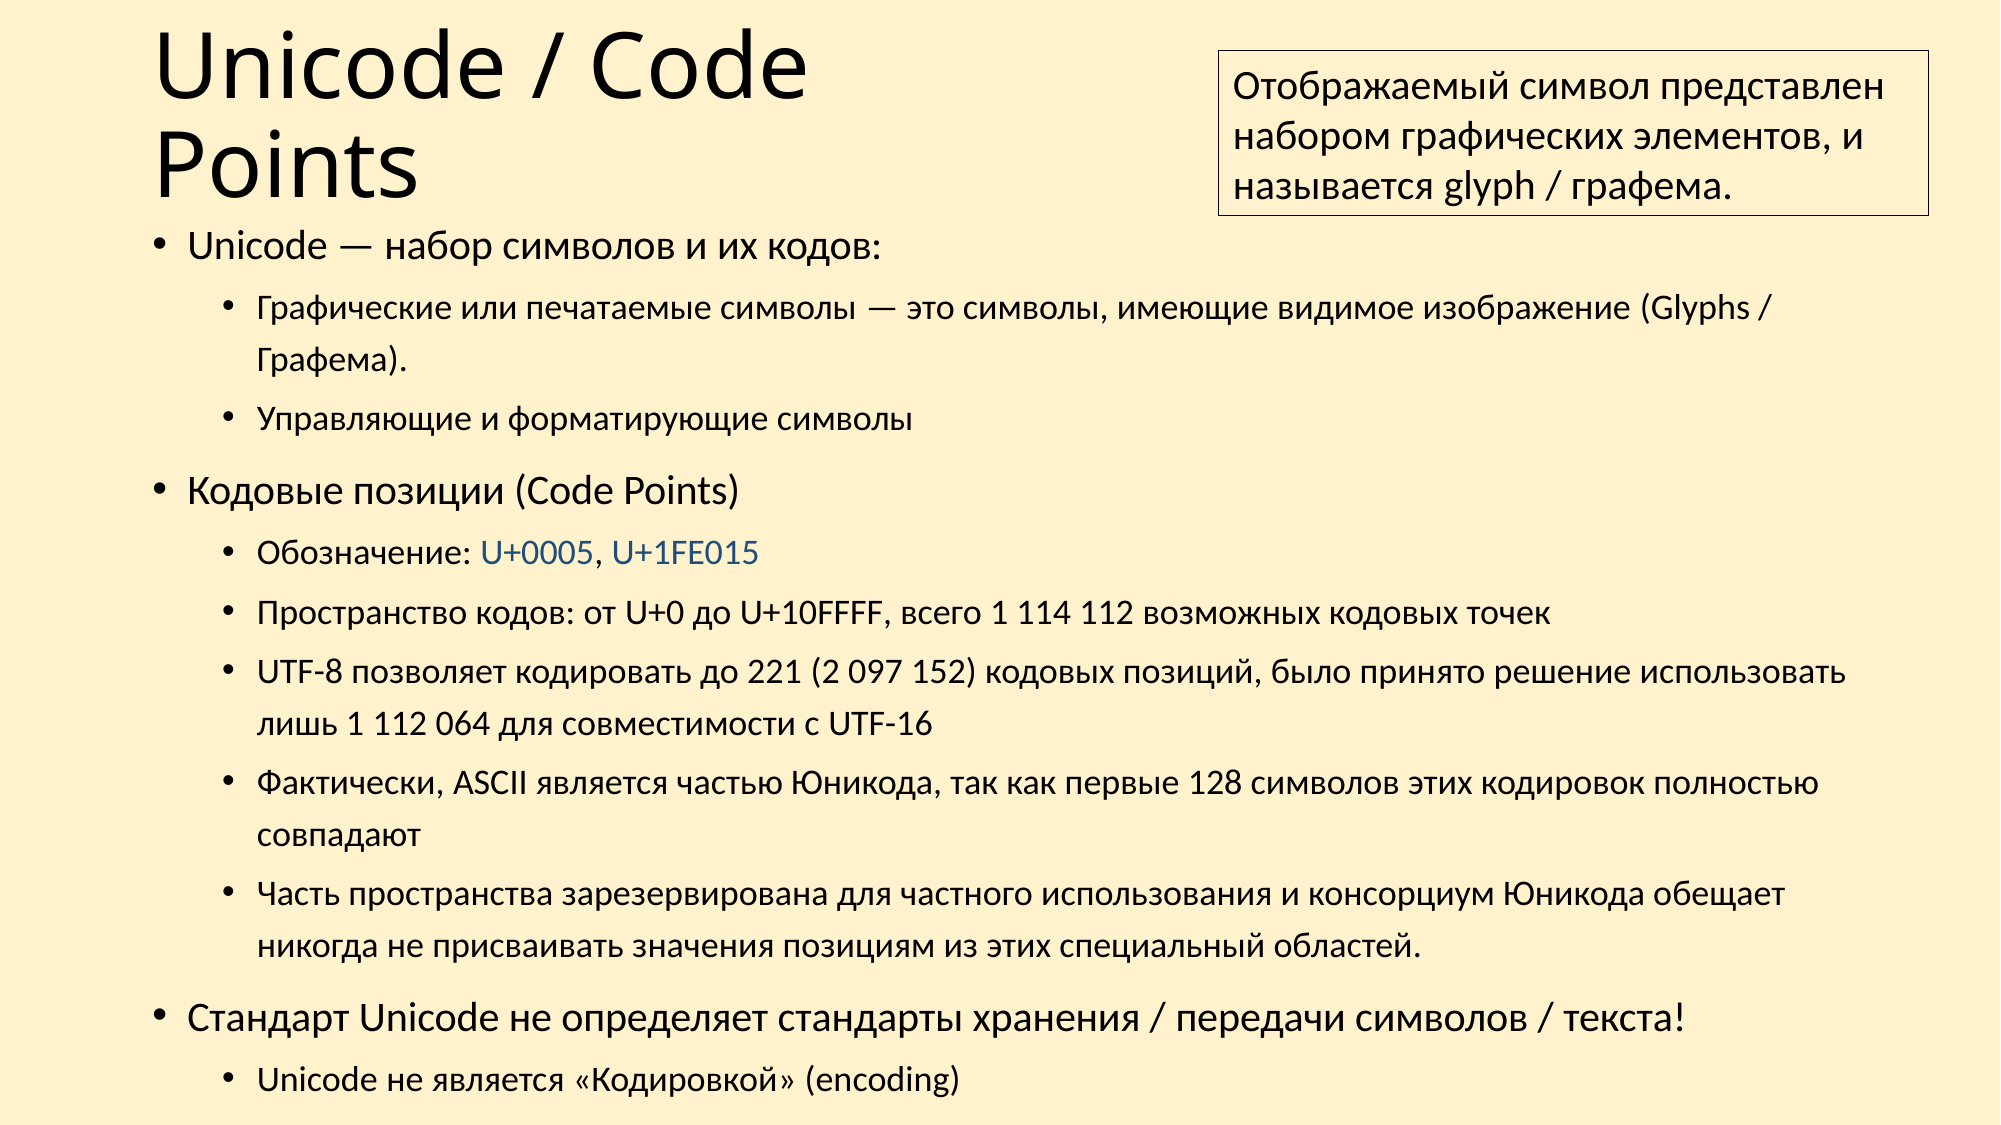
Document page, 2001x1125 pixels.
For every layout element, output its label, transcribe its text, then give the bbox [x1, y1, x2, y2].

text_box Отображаемый символ представлен набором графических элементов, и называется glyph / графема. [1218, 50, 1929, 216]
list Unicode — набор символов и их кодов: Графические или печатаемые символы — это символы, имеющие видимое изображение (Glyphs / Графема). Управляющие и форматирующие символы Кодовые позиции (Code Points) Обозначение: U+0005, U+1FE015 Пространство кодов: от U+0 до U+10FFFF, всего 1 114 112 возможных кодовых точек UTF-8 позволяет кодировать до 221 (2 097 152) кодовых позиций, было принято решение использовать лишь 1 112 064 для совместимости с UTF-16 Фактически, ASCII является частью Юникода, так как первые 128 символов этих кодировок полностью совпадают Часть пространства зарезервирована для частного использования и консорциум Юникода обещает никогда не присваивать значения позициям из этих специальный областей. Стандарт Unicode не определяет стандарты хранения / передачи символов / текста! Unicode не является «Кодировкой» (encoding) [137, 200, 1863, 1110]
title Unicode / Code Points [137, 59, 1023, 177]
